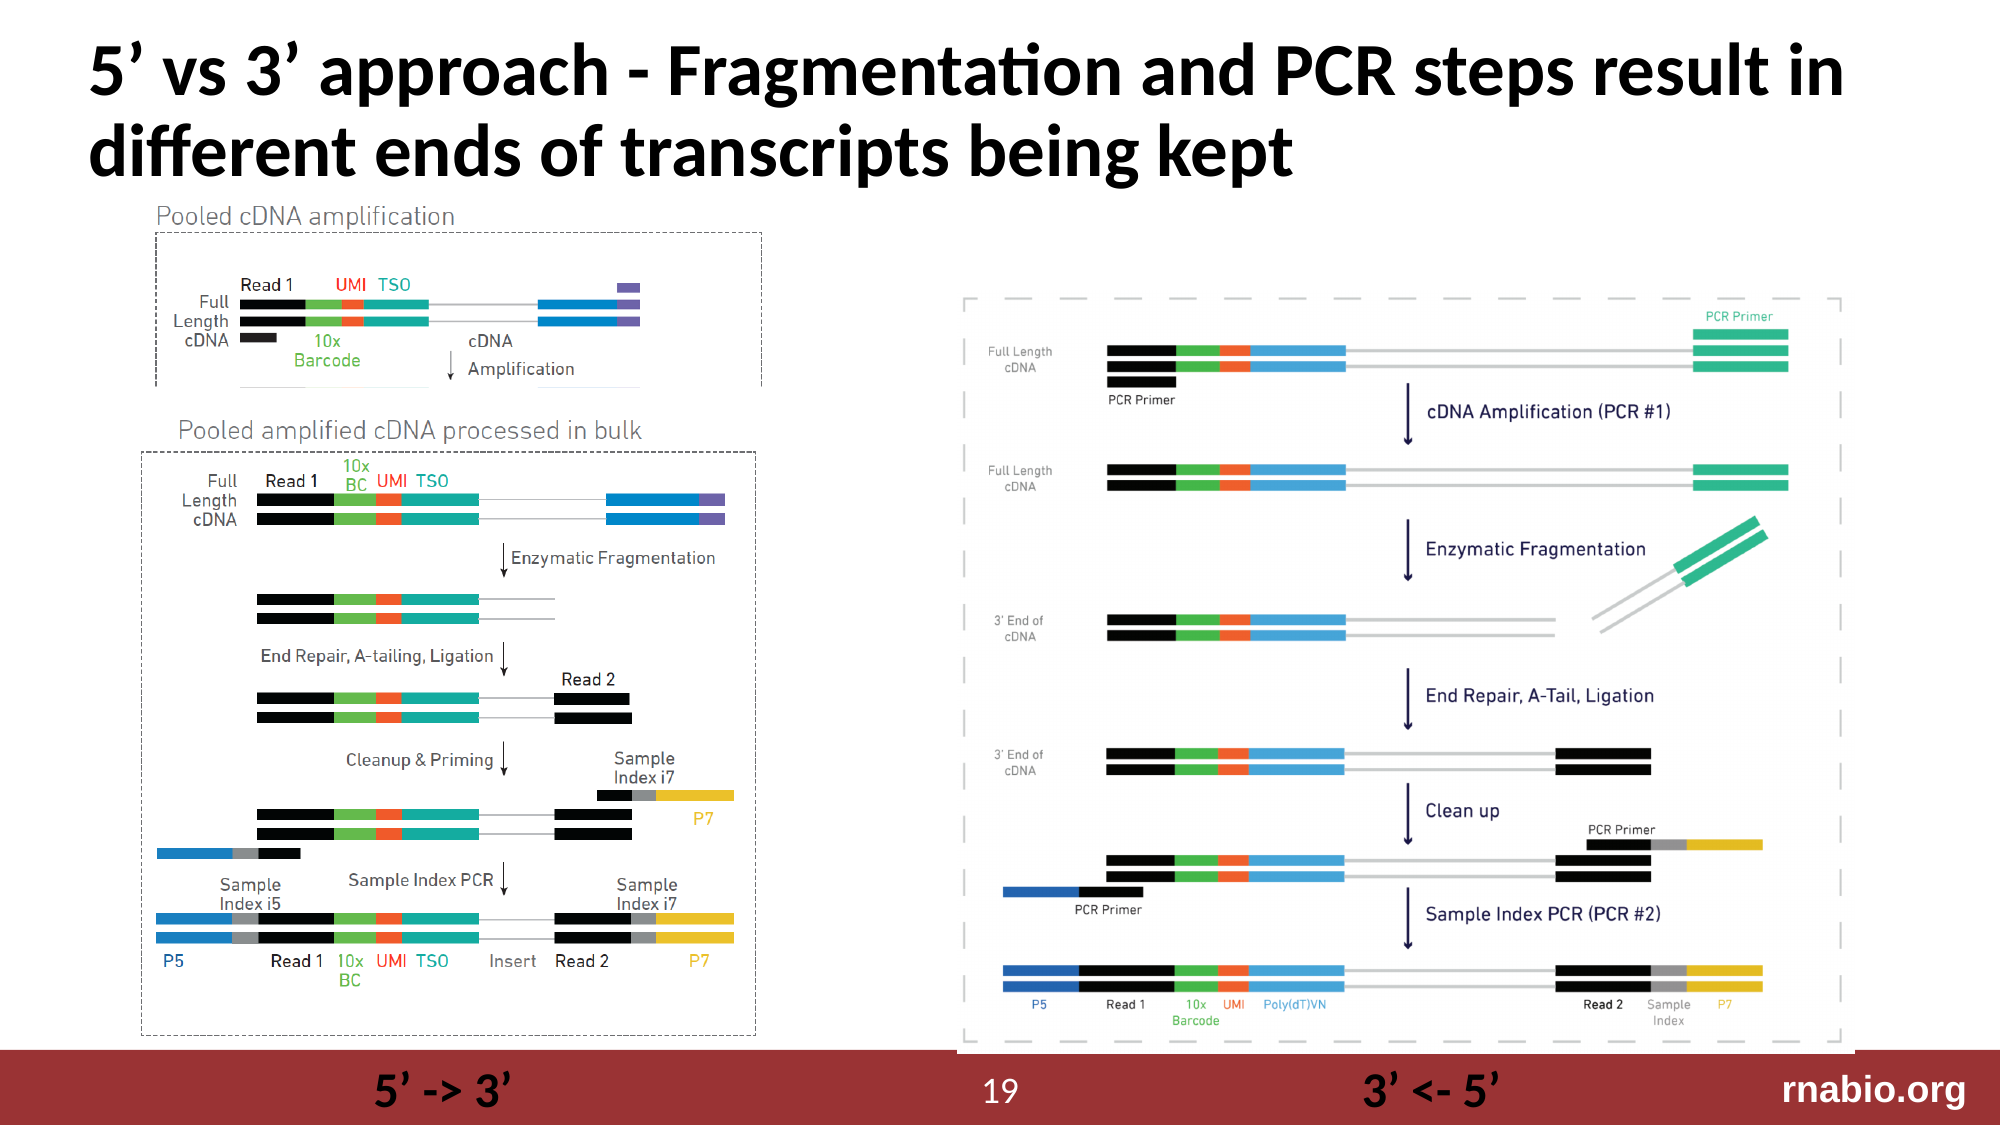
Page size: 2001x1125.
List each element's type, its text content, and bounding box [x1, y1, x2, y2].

title 5’ vs 3’ approach - Fragmentation and PCR steps result in different ends of transcripts being kept [68, 10, 1932, 205]
picture [957, 290, 1855, 1054]
picture [125, 402, 769, 1045]
text_box 3’ <- 5’ [1341, 1054, 1529, 1125]
picture [145, 193, 775, 388]
text_box 5’ -> 3’ [353, 1045, 541, 1125]
